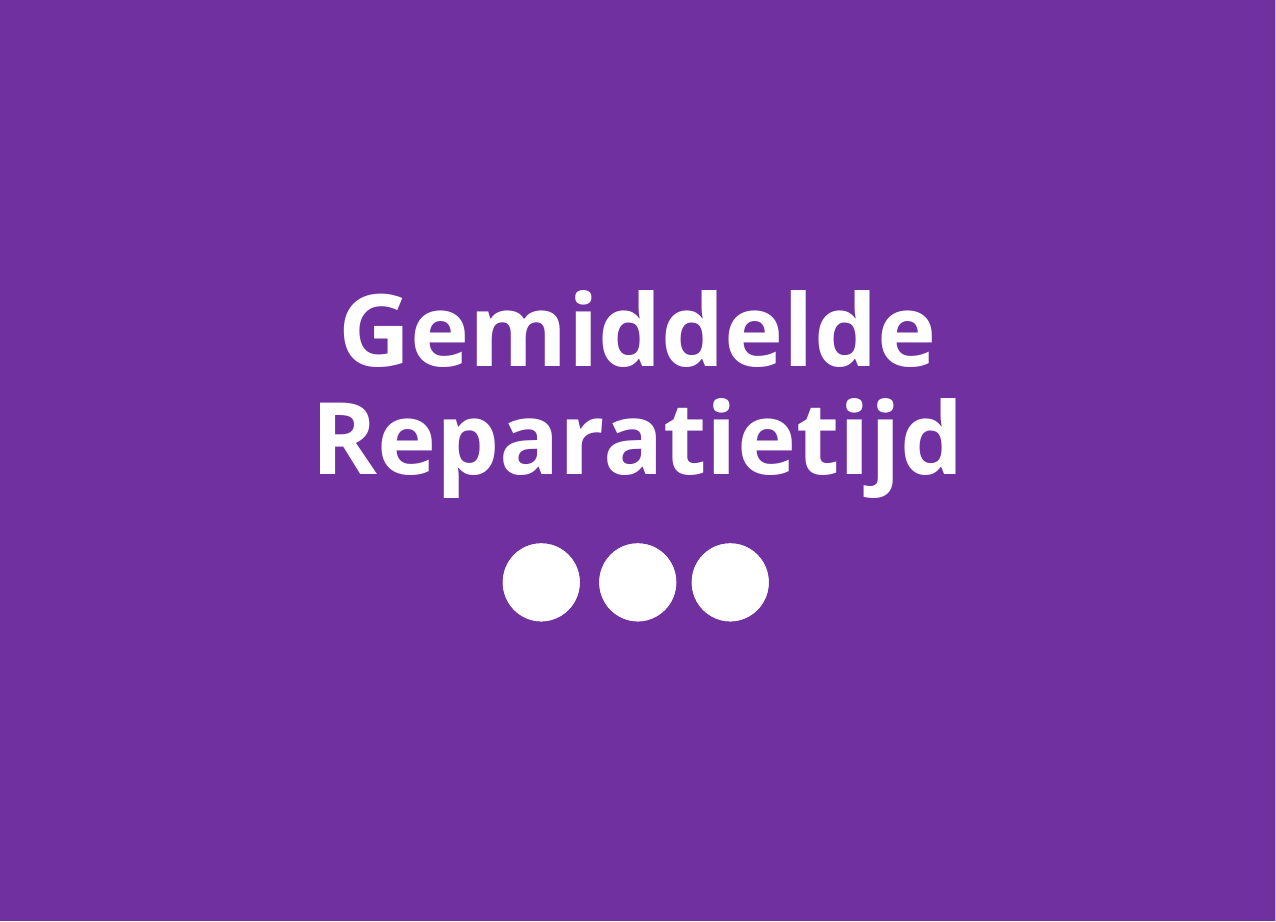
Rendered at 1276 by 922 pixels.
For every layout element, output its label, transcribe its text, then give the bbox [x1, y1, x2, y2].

title Gemiddelde Reparatietijd [117, 257, 1158, 520]
